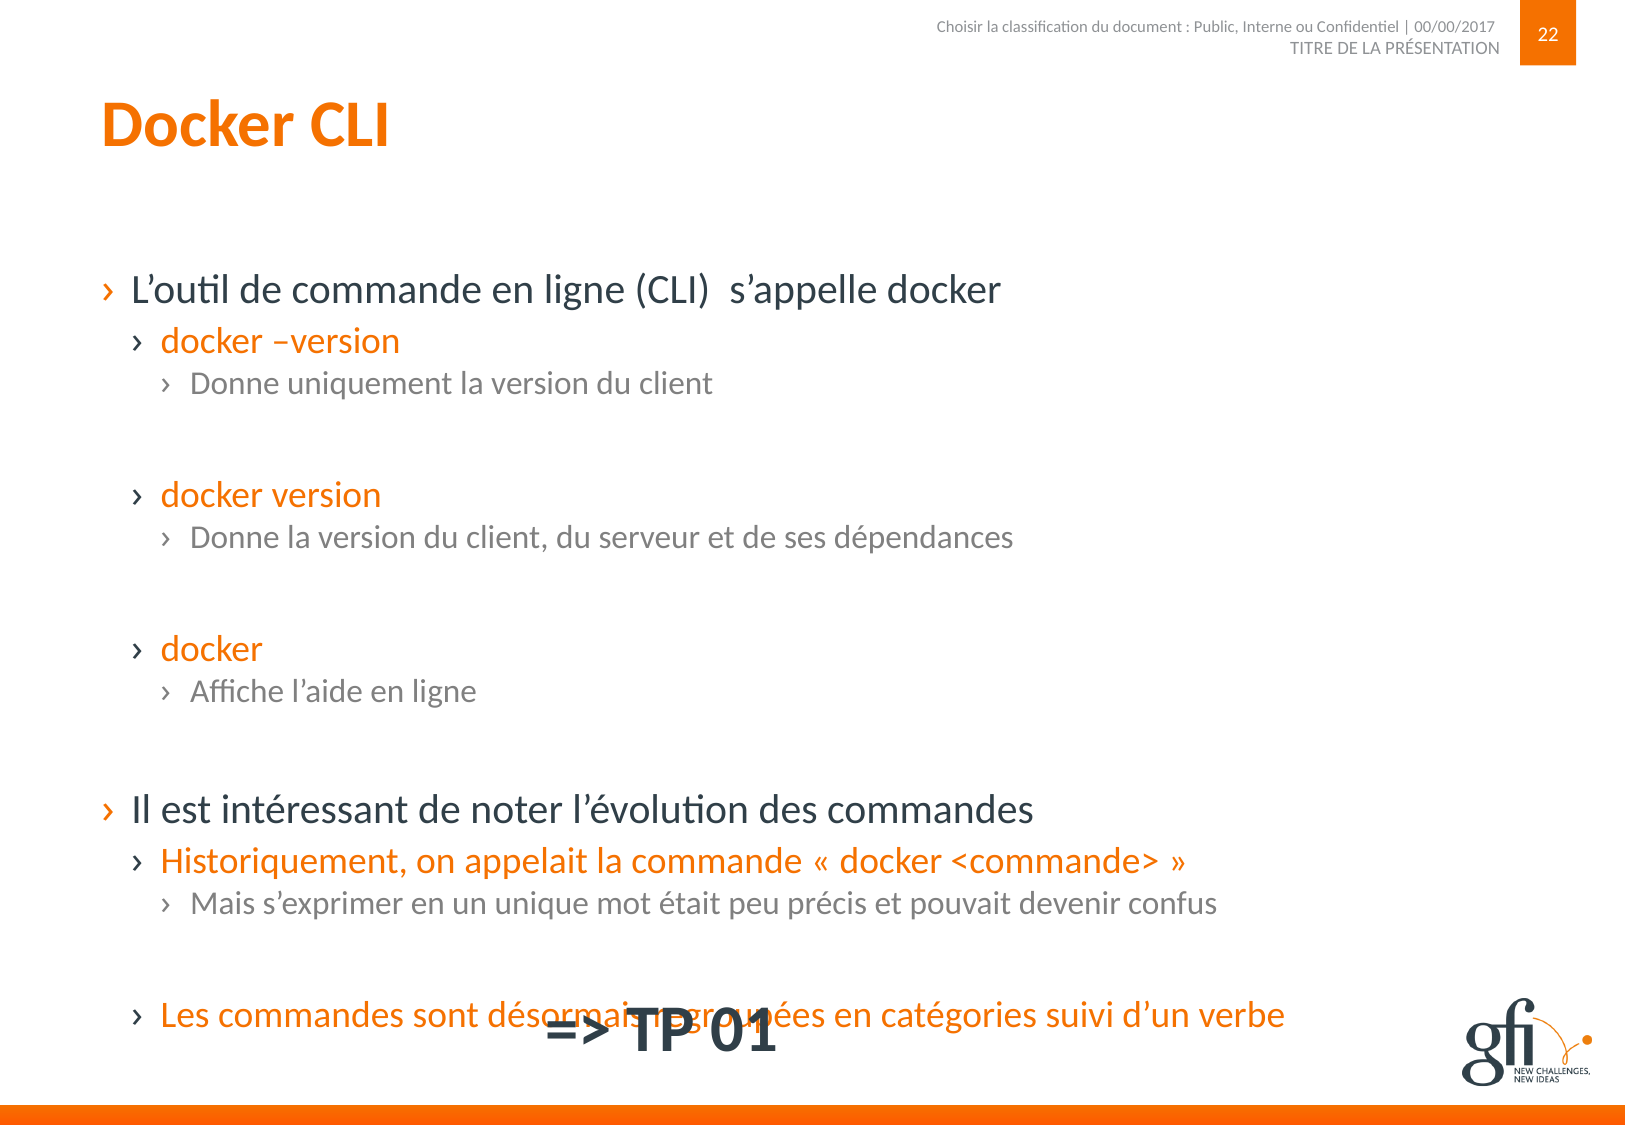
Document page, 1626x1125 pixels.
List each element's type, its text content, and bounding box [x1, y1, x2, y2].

list L’outil de commande en ligne (CLI) s’appelle docker docker –version Donne uniquement la version du client docker version Donne la version du client, du serveur et de ses dépendances docker Affiche l’aide en ligne Il est intéressant de noter l’évolution des commandes Historiquement, on appelait la commande « docker <commande> » Mais s’exprimer en un unique mot était peu précis et pouvait devenir confus Les commandes sont désormais regroupées en catégories suivi d’un verbe [101, 204, 1515, 1063]
slide_number 22 [1520, 0, 1577, 66]
title Docker CLI [101, 68, 1515, 182]
footer TITRE DE LA PRÉSENTATION [557, 16, 1515, 67]
text_box => TP 01 [530, 973, 990, 1086]
picture [1462, 998, 1592, 1090]
